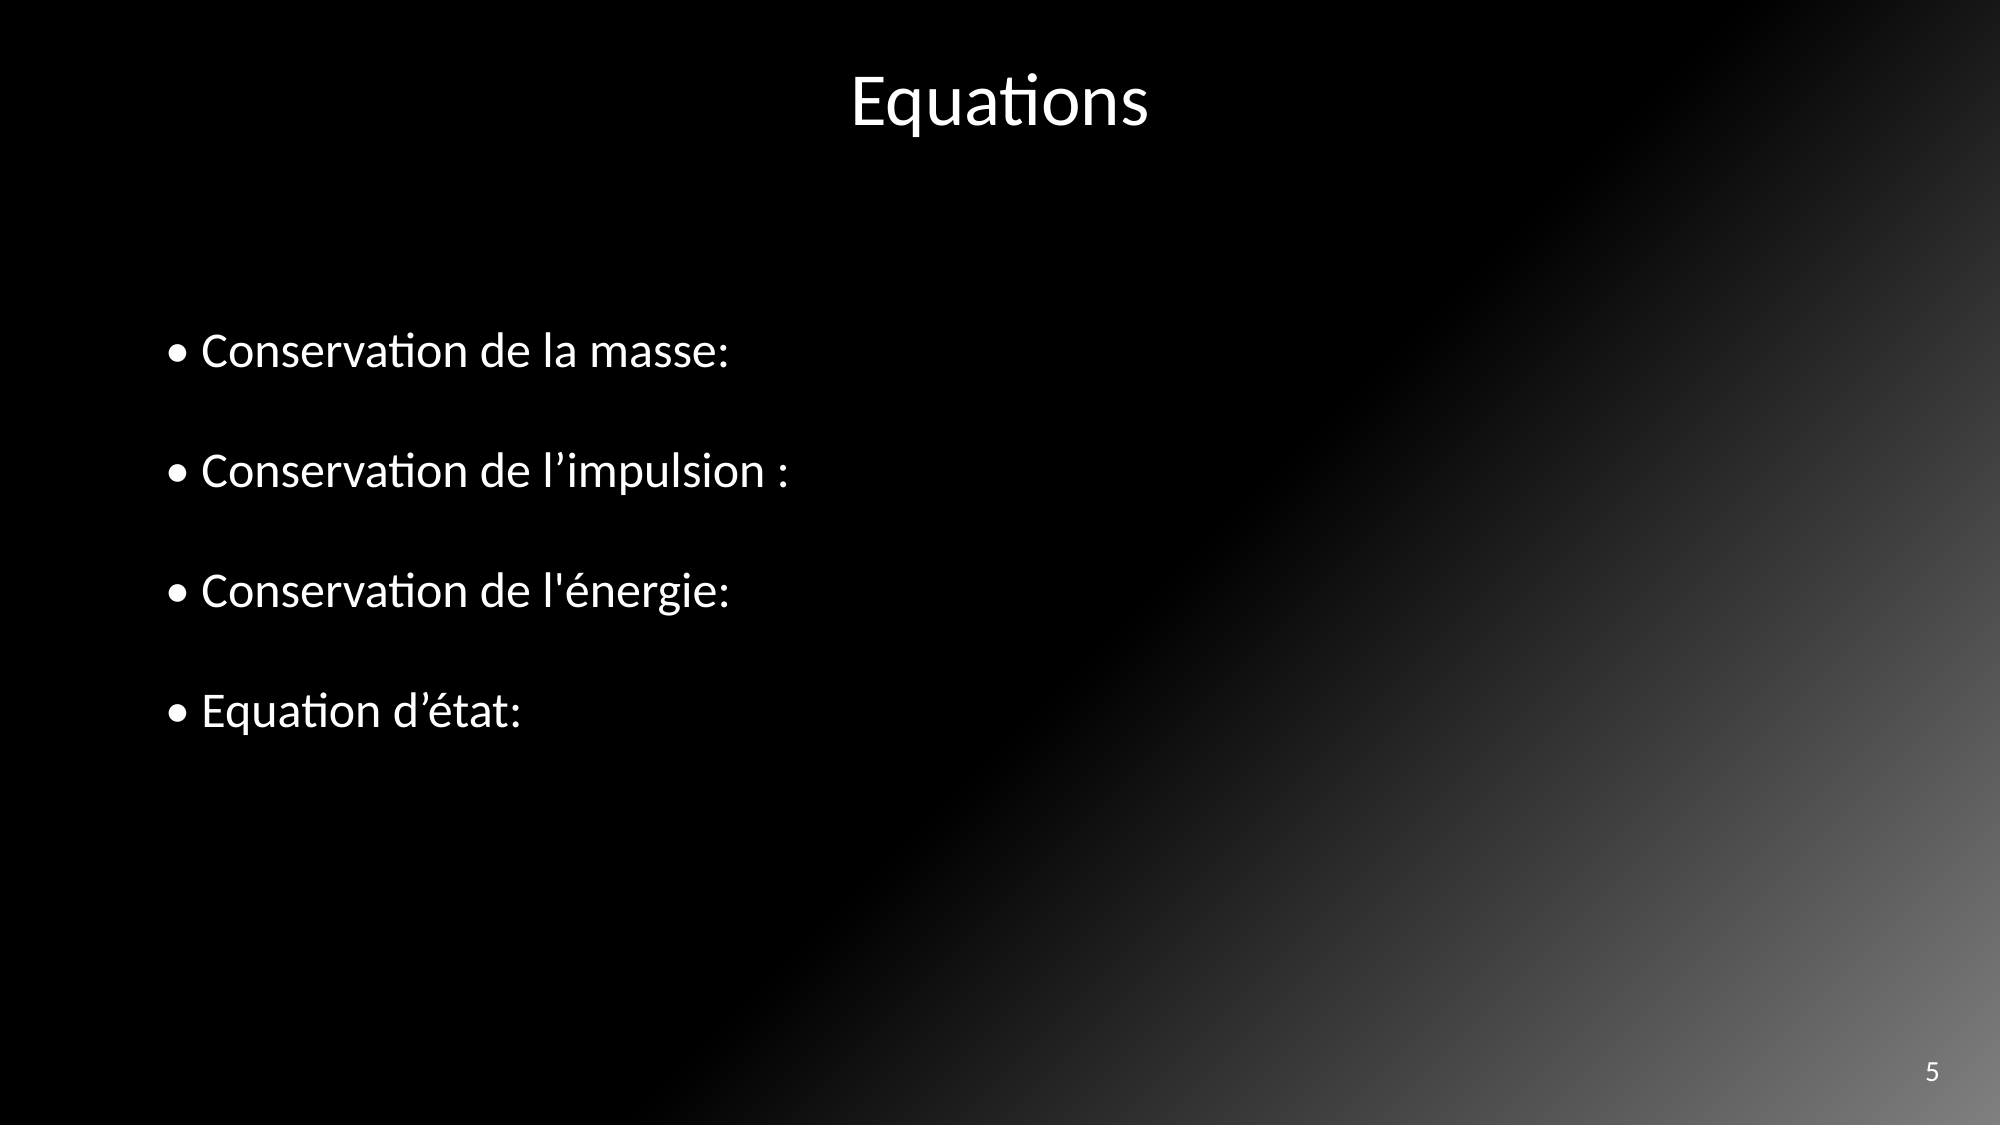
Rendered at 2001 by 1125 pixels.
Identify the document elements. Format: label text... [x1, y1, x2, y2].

slide_number 5 [1504, 1039, 1955, 1100]
text_box Equations [0, 43, 2000, 148]
